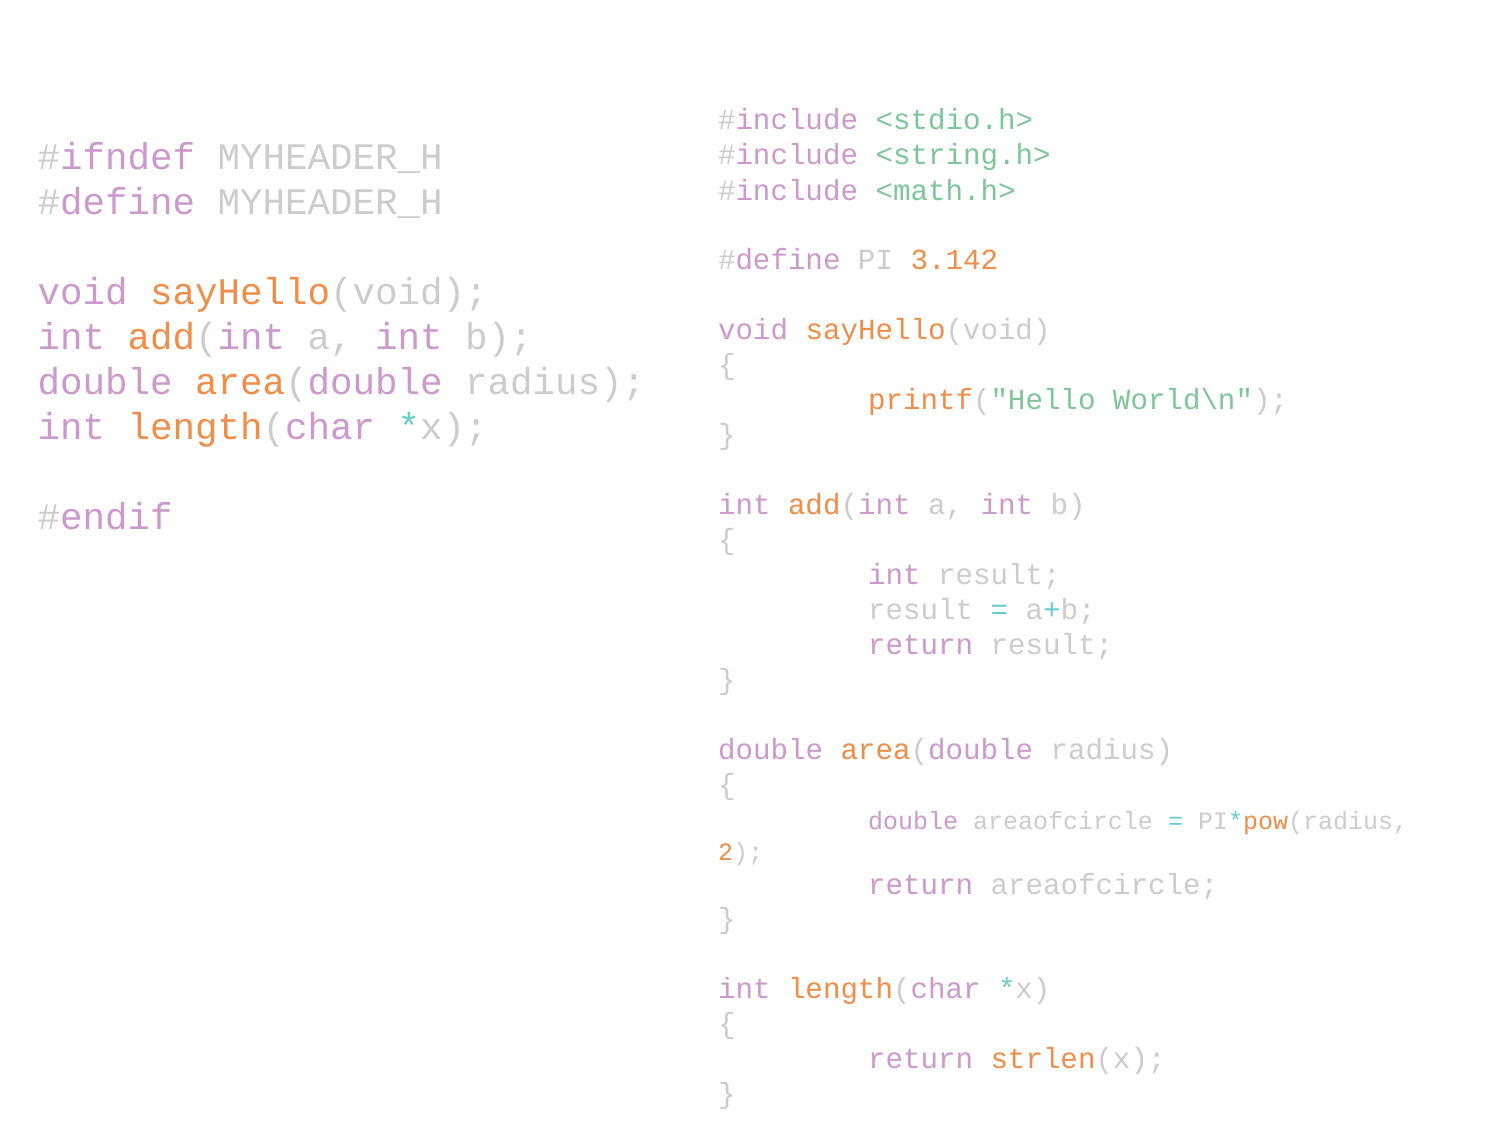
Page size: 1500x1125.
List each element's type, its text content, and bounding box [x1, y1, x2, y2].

text_box #ifndef MYHEADER_H #define MYHEADER_H void sayHello(void); int add(int a, int b); double area(double radius); int length(char *x); #endif [22, 124, 688, 544]
text_box #include <stdio.h> #include <string.h> #include <math.h> #define PI 3.142 void sayHello(void) { printf("Hello World\n"); } int add(int a, int b) { int result; result = a+b; return result; } double area(double radius) { double areaofcircle = PI*pow(radius, 2); return areaofcircle; } int length(char *x) { return strlen(x); } [703, 93, 1454, 1117]
